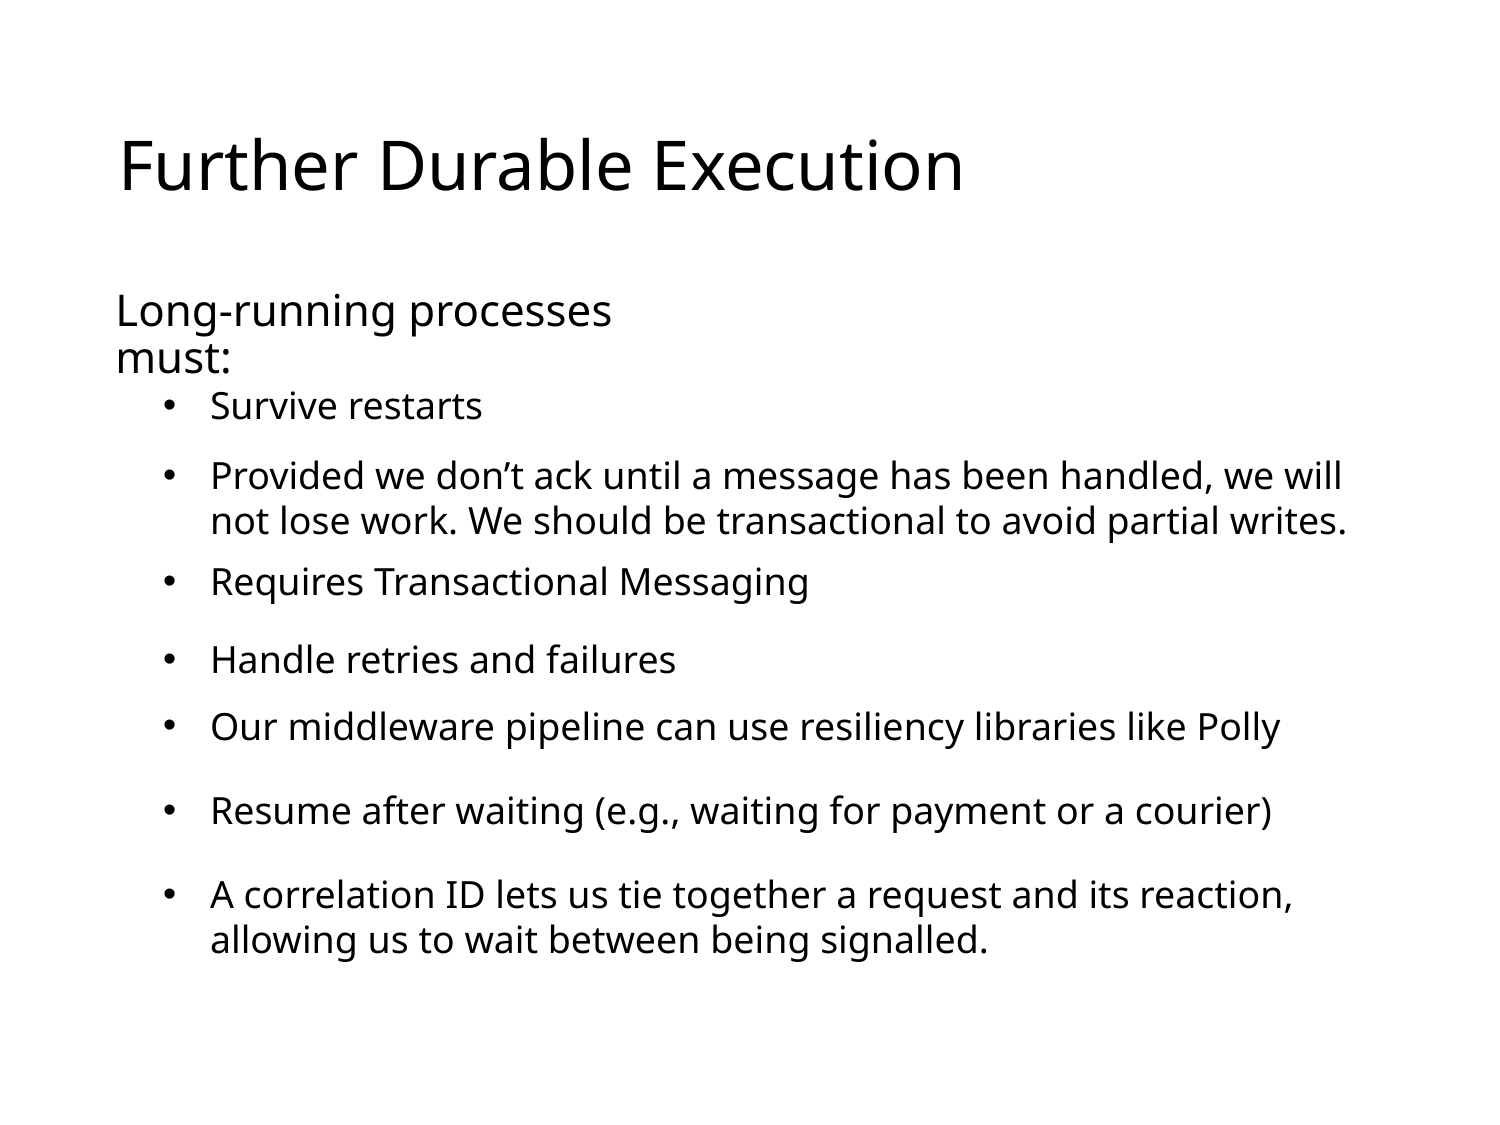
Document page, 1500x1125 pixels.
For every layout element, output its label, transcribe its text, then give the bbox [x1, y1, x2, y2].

text_box Provided we don’t ack until a message has been handled, we will not lose work. We should be transactional to avoid partial writes. [73, 444, 1397, 550]
text_box A correlation ID lets us tie together a request and its reaction, allowing us to wait between being signalled. [73, 863, 1397, 969]
text_box Survive restarts [73, 374, 1074, 435]
text_box Our middleware pipeline can use resiliency libraries like Polly [73, 695, 1397, 755]
title Further Durable Execution [103, 59, 1397, 278]
list Long-running processes must: [100, 281, 725, 370]
text_box Resume after waiting (e.g., waiting for payment or a courier) [73, 779, 1303, 839]
text_box Requires Transactional Messaging [73, 550, 1397, 611]
text_box Handle retries and failures [73, 628, 1074, 689]
